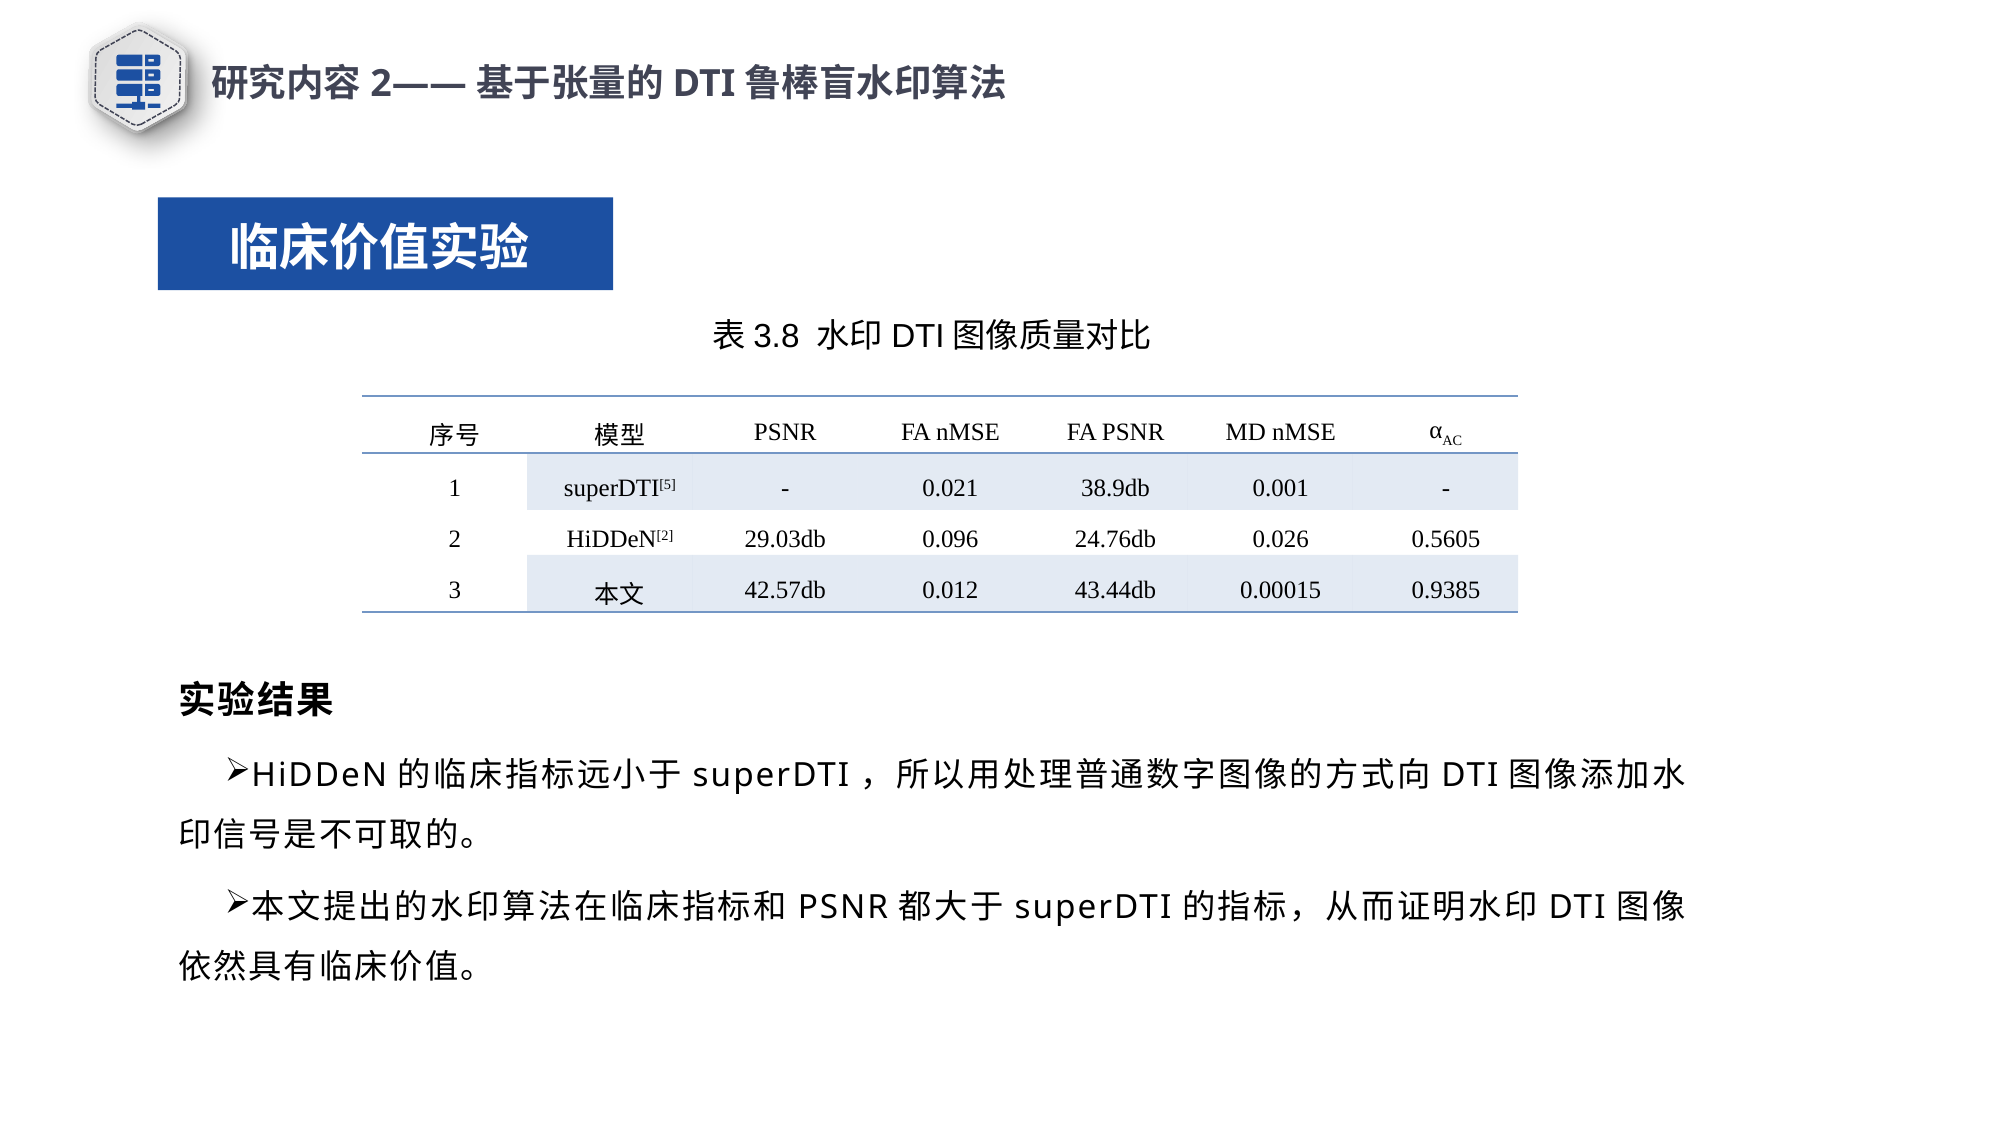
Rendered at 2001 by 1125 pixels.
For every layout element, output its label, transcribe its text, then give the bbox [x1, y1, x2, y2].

table_header MD nMSE [1188, 397, 1353, 452]
table_cell 0.001 [1188, 454, 1353, 510]
table_cell 0.096 [857, 510, 1023, 555]
table_header FA PSNR [1023, 397, 1188, 452]
table_cell 29.03db [692, 510, 857, 555]
table_cell HiDDeN[2] [527, 510, 692, 555]
table_cell 0.012 [857, 555, 1023, 611]
text_box 临床价值实验 [157, 197, 614, 291]
text_box 研究内容2——基于张量的DTI鲁棒盲水印算法 [200, 53, 1490, 110]
table_cell 2 [362, 510, 527, 555]
table_cell superDTI[5] [527, 454, 692, 510]
table_cell 0.021 [857, 454, 1023, 510]
table_cell 0.5605 [1353, 510, 1518, 555]
table_cell - [692, 454, 857, 510]
text_box 实验结果 HiDDeN的临床指标远小于superDTI，所以用处理普通数字图像的方式向DTI图像添加水印信号是不可取的。 本文提出的水印算法在临床指标和PSNR都大于superDTI的指标，从而证明水印DTI图像依然具有临床价值。 [116, 645, 1703, 993]
table_cell 3 [362, 555, 527, 611]
table_cell 42.57db [692, 555, 857, 611]
table_cell 24.76db [1023, 510, 1188, 555]
table_cell 0.00015 [1188, 555, 1353, 611]
table_header FA nMSE [857, 397, 1023, 452]
table_cell 1 [362, 454, 527, 510]
table_cell 本文 [527, 555, 692, 611]
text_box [82, 28, 193, 128]
text_box 表3.8 水印DTI图像质量对比 [697, 306, 1175, 362]
table_header PSNR [692, 397, 857, 452]
table_cell 38.9db [1023, 454, 1188, 510]
table_cell - [1353, 454, 1518, 510]
table_header 模型 [527, 397, 692, 452]
table_cell 0.9385 [1353, 555, 1518, 611]
table_header αAC [1353, 397, 1518, 452]
table_cell 0.026 [1188, 510, 1353, 555]
table_header 序号 [362, 397, 527, 452]
table_cell 43.44db [1023, 555, 1188, 611]
